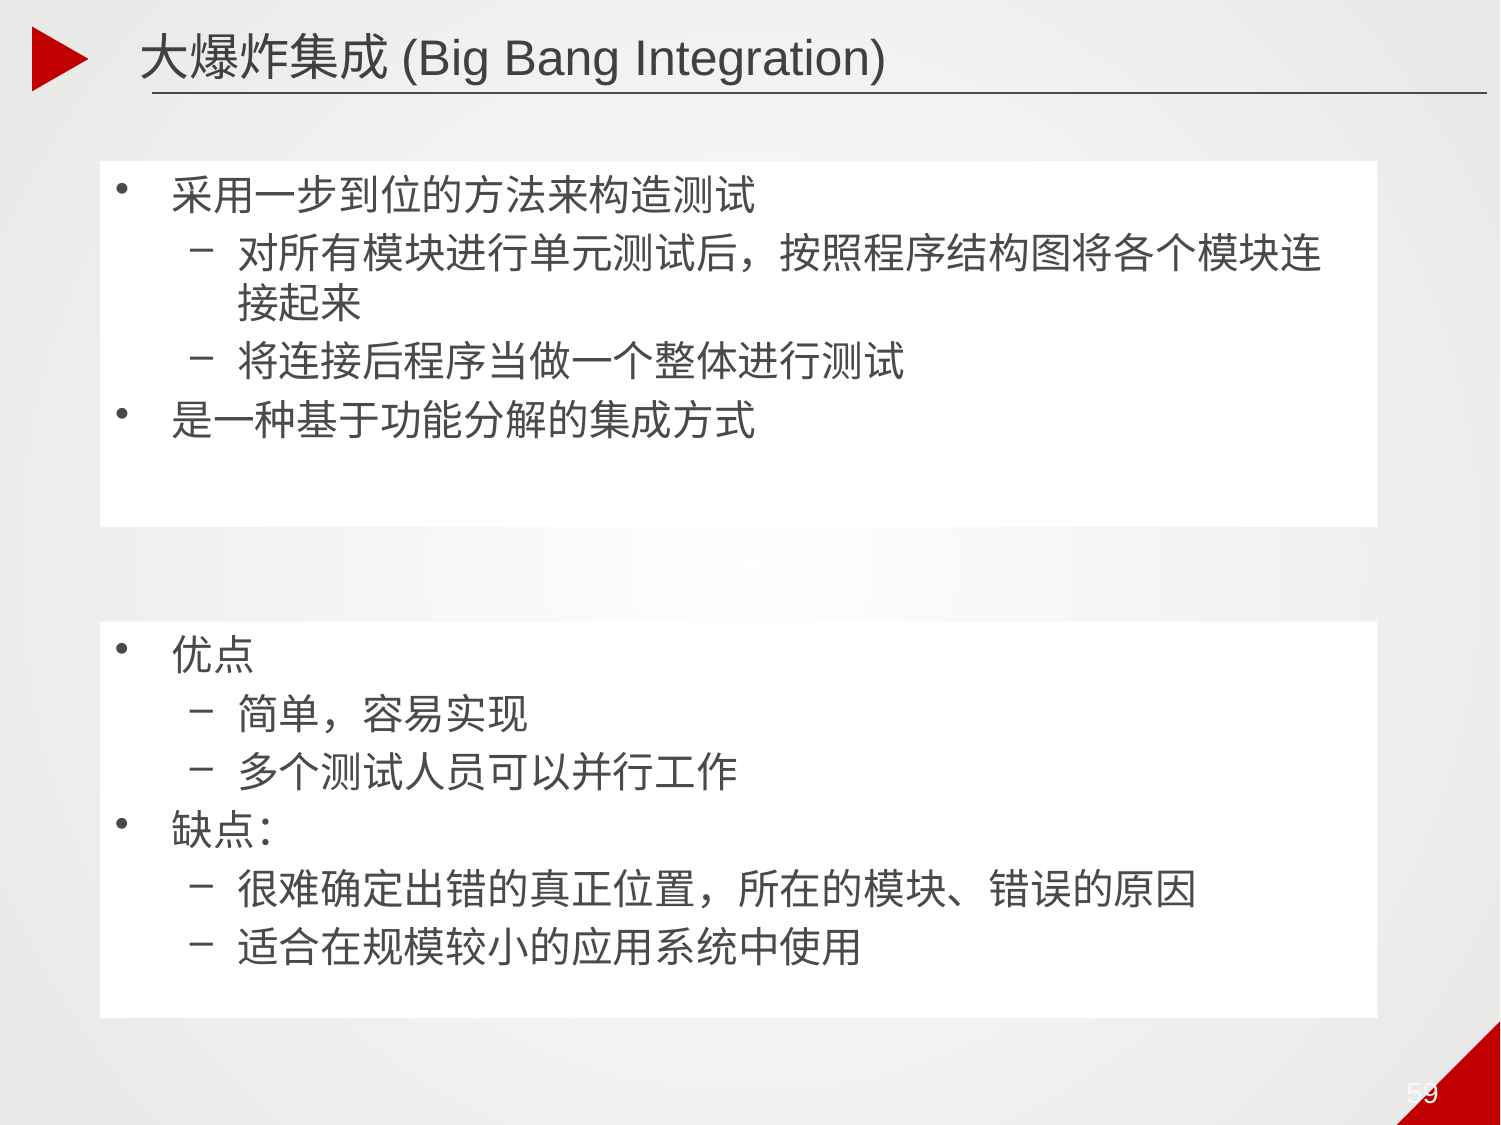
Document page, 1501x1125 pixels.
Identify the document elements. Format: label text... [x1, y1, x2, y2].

title 大爆炸集成(Big Bang Integration) [124, 3, 1417, 108]
text_box [32, 26, 89, 92]
list 采用一步到位的方法来构造测试 对所有模块进行单元测试后，按照程序结构图将各个模块连接起来 将连接后程序当做一个整体进行测试 是一种基于功能分解的集成方式 [100, 160, 1378, 528]
picture [1426, 1085, 1433, 1093]
text_box 优点 简单，容易实现 多个测试人员可以并行工作 缺点： 很难确定出错的真正位置，所在的模块、错误的原因 适合在规模较小的应用系统中使用 [100, 621, 1378, 1019]
picture [0, 0, 1501, 1125]
